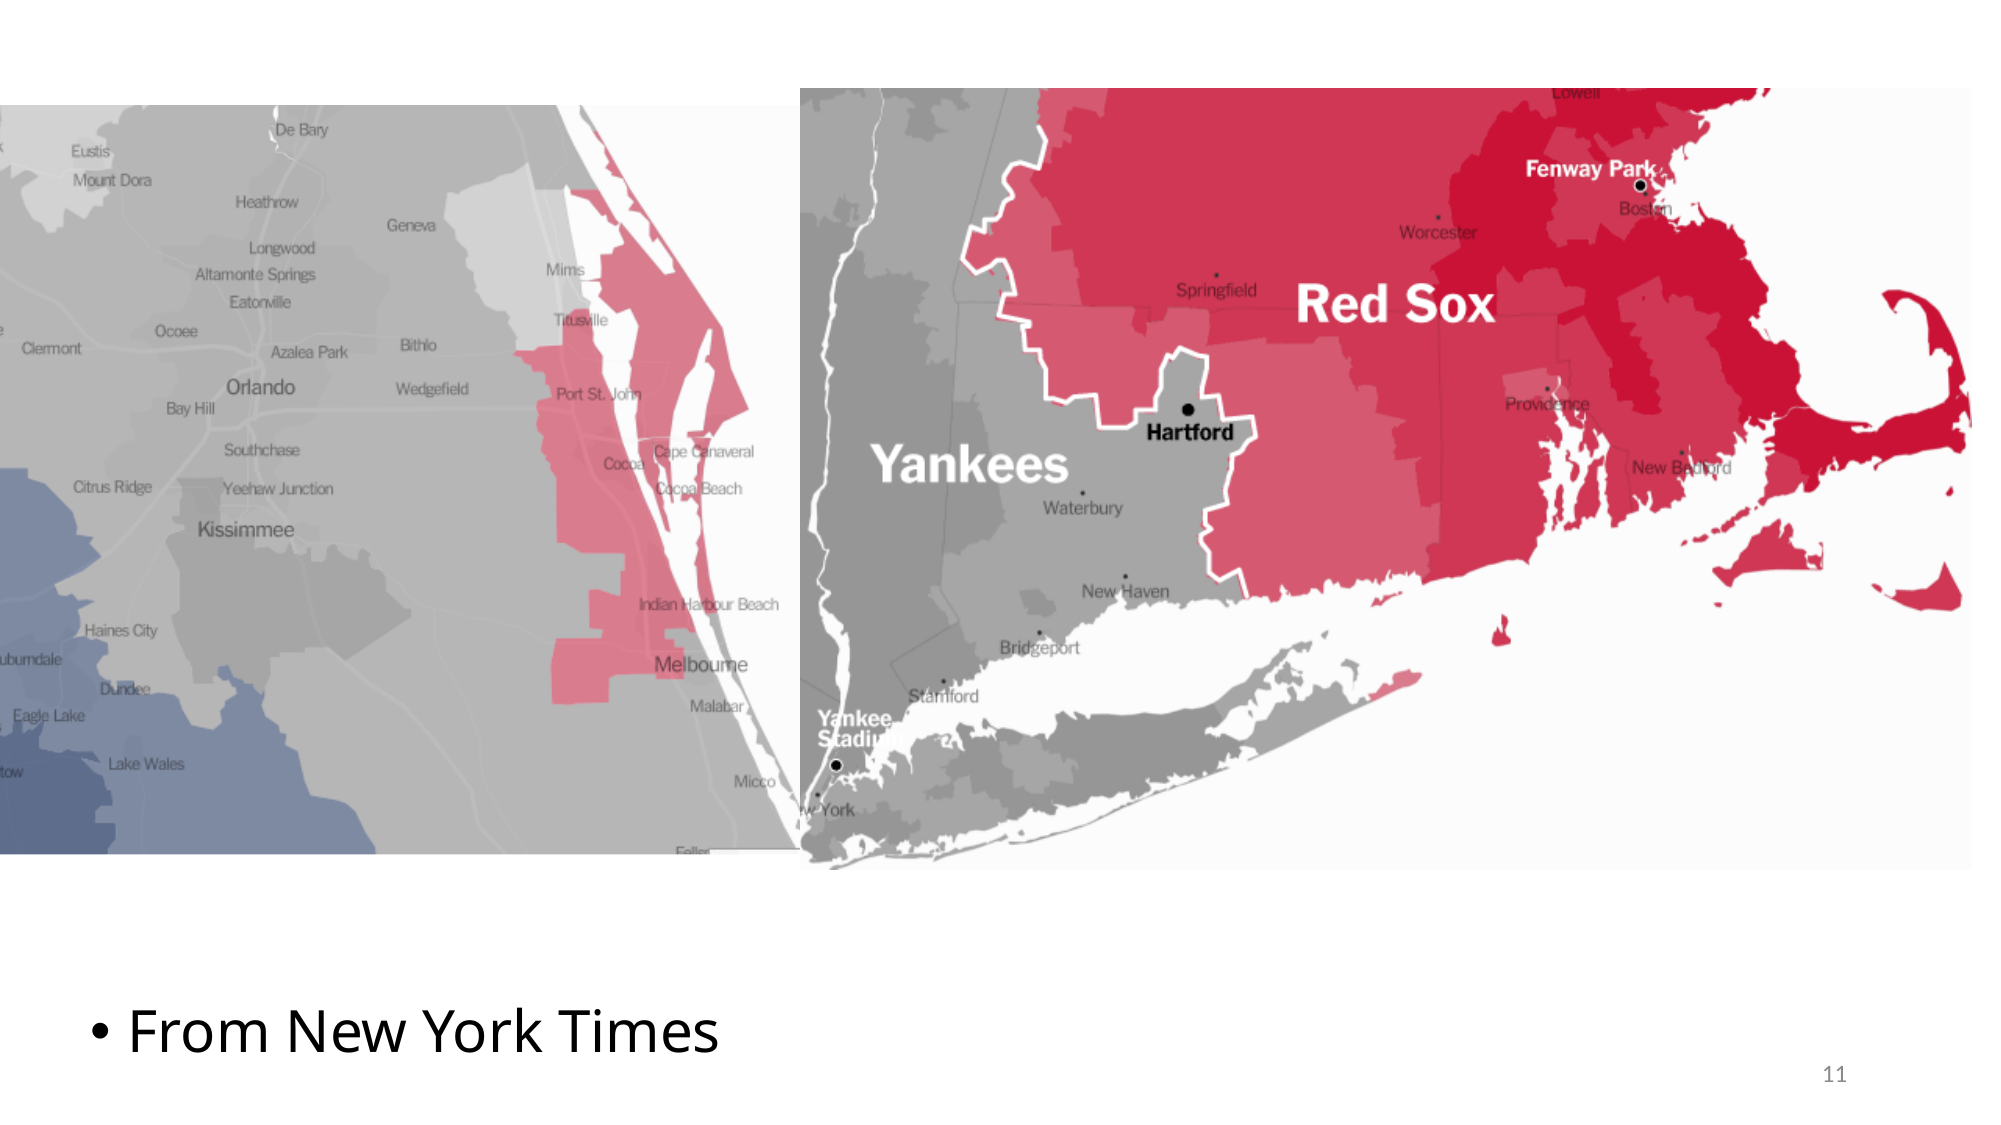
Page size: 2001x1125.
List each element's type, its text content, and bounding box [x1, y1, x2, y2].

slide_number 11 [1412, 1042, 1863, 1103]
list From New York Times [75, 994, 1789, 1091]
picture [0, 88, 1972, 986]
